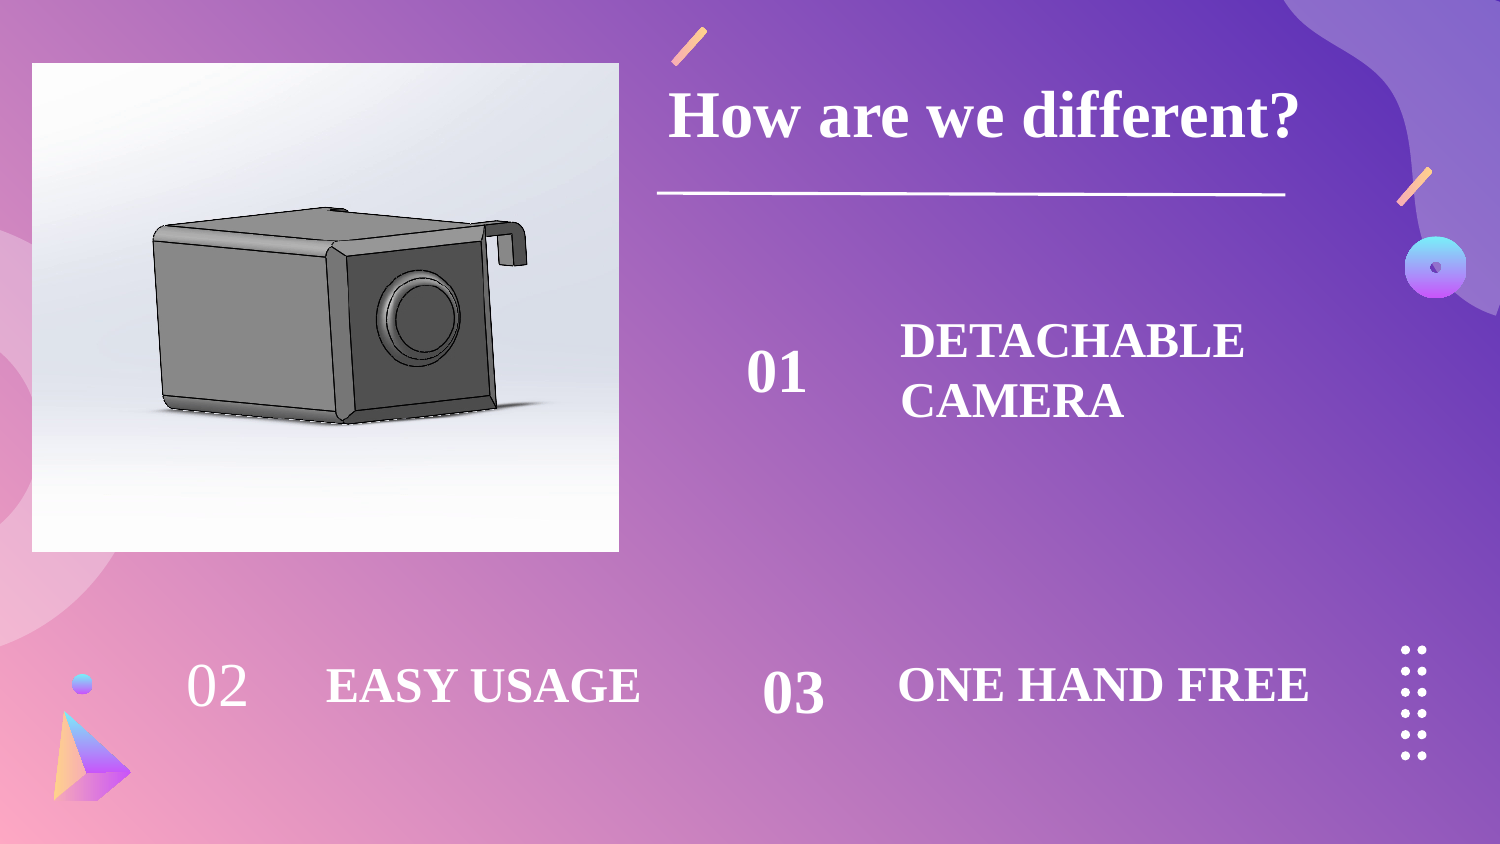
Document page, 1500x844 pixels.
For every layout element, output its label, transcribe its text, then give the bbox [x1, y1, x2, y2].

title 02 [171, 638, 306, 725]
text_box [72, 674, 93, 695]
title DETACHABLE CAMERA [885, 273, 1269, 463]
text_box [1404, 236, 1467, 299]
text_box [656, 192, 1286, 196]
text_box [1400, 645, 1429, 761]
title 01 [731, 324, 866, 411]
text_box [671, 26, 708, 67]
title ONE HAND FREE [882, 636, 1397, 727]
text_box [1396, 166, 1433, 207]
title How are we different? [653, 26, 1500, 196]
picture [31, 62, 619, 553]
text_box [53, 710, 132, 801]
title EASY USAGE [310, 637, 737, 728]
title 03 [747, 645, 882, 732]
